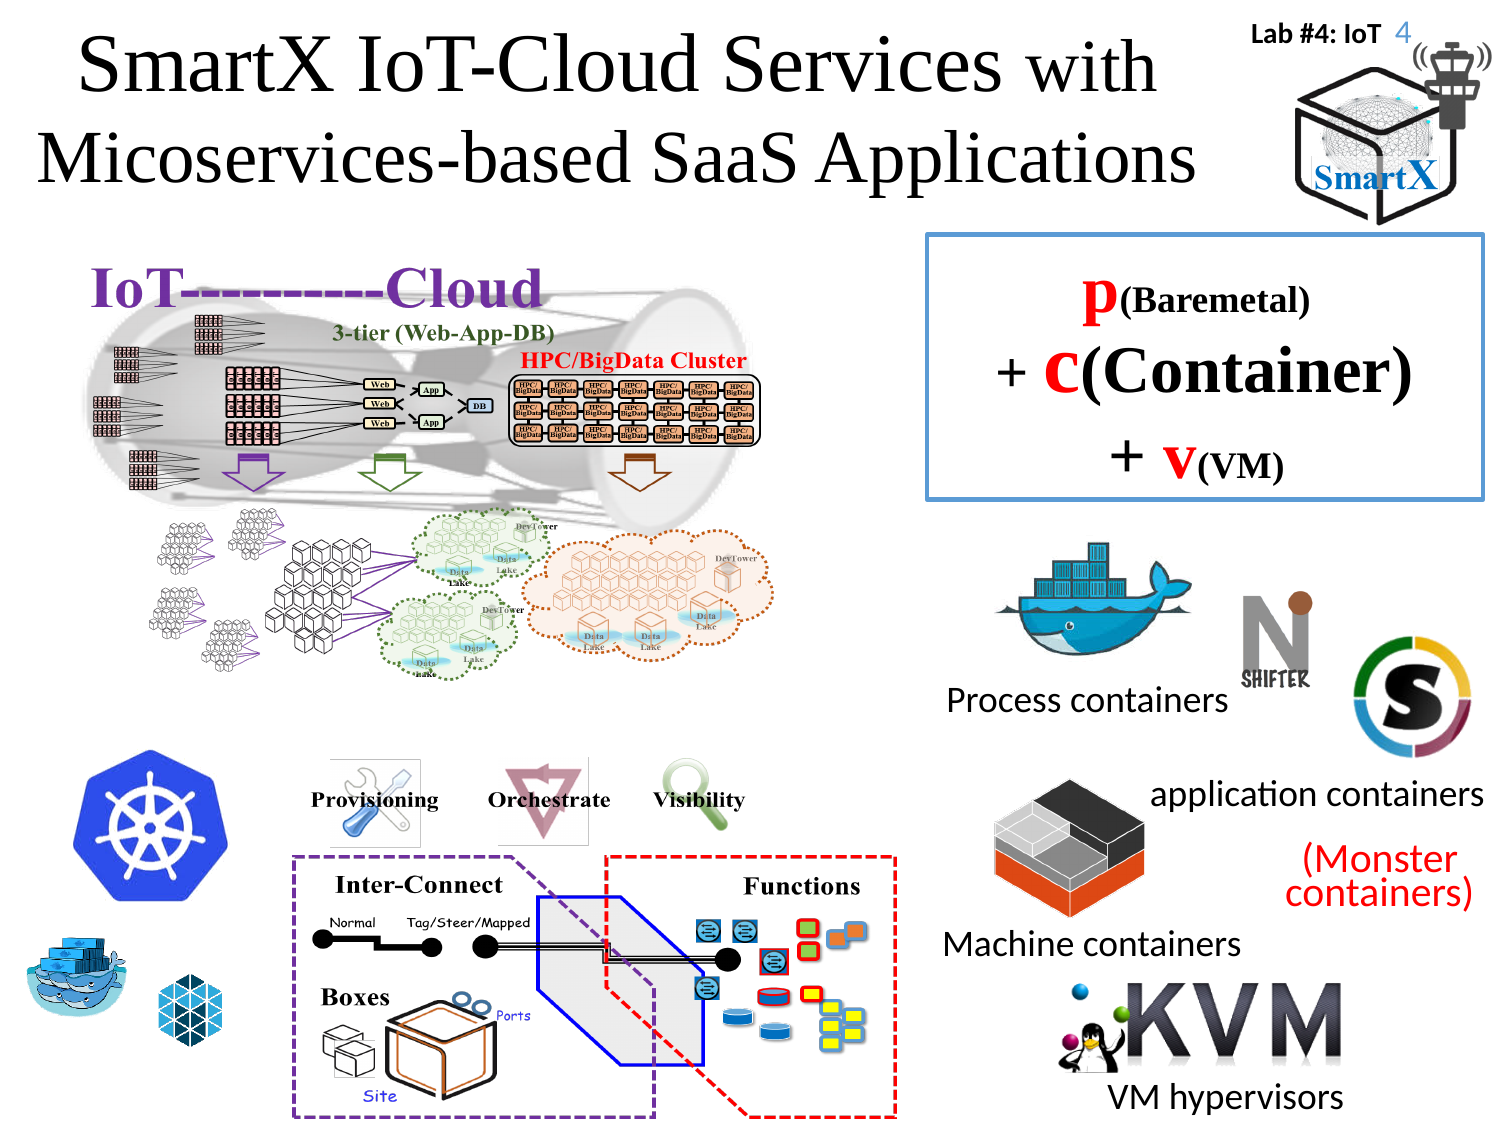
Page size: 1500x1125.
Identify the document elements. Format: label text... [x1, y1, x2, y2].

text_box Machine containers [897, 911, 1293, 972]
text_box SmartX IoT-Cloud Services with Micoservices-based SaaS Applications [2, 0, 1233, 206]
picture [993, 499, 1192, 698]
text_box Process containers [911, 667, 1264, 728]
text_box (Monster containers) [1252, 840, 1500, 922]
picture [993, 778, 1145, 918]
picture [1291, 39, 1500, 226]
text_box VM hypervisors [1071, 1064, 1380, 1125]
text_box application containers [1122, 761, 1500, 822]
picture [1045, 966, 1375, 1083]
picture [158, 972, 224, 1047]
picture [17, 925, 139, 1027]
text_box p(Baremetal) + c(Container) + v(VM) [927, 234, 1483, 500]
picture [1232, 587, 1500, 761]
picture [292, 733, 897, 1119]
picture [56, 741, 251, 918]
picture [52, 233, 774, 685]
